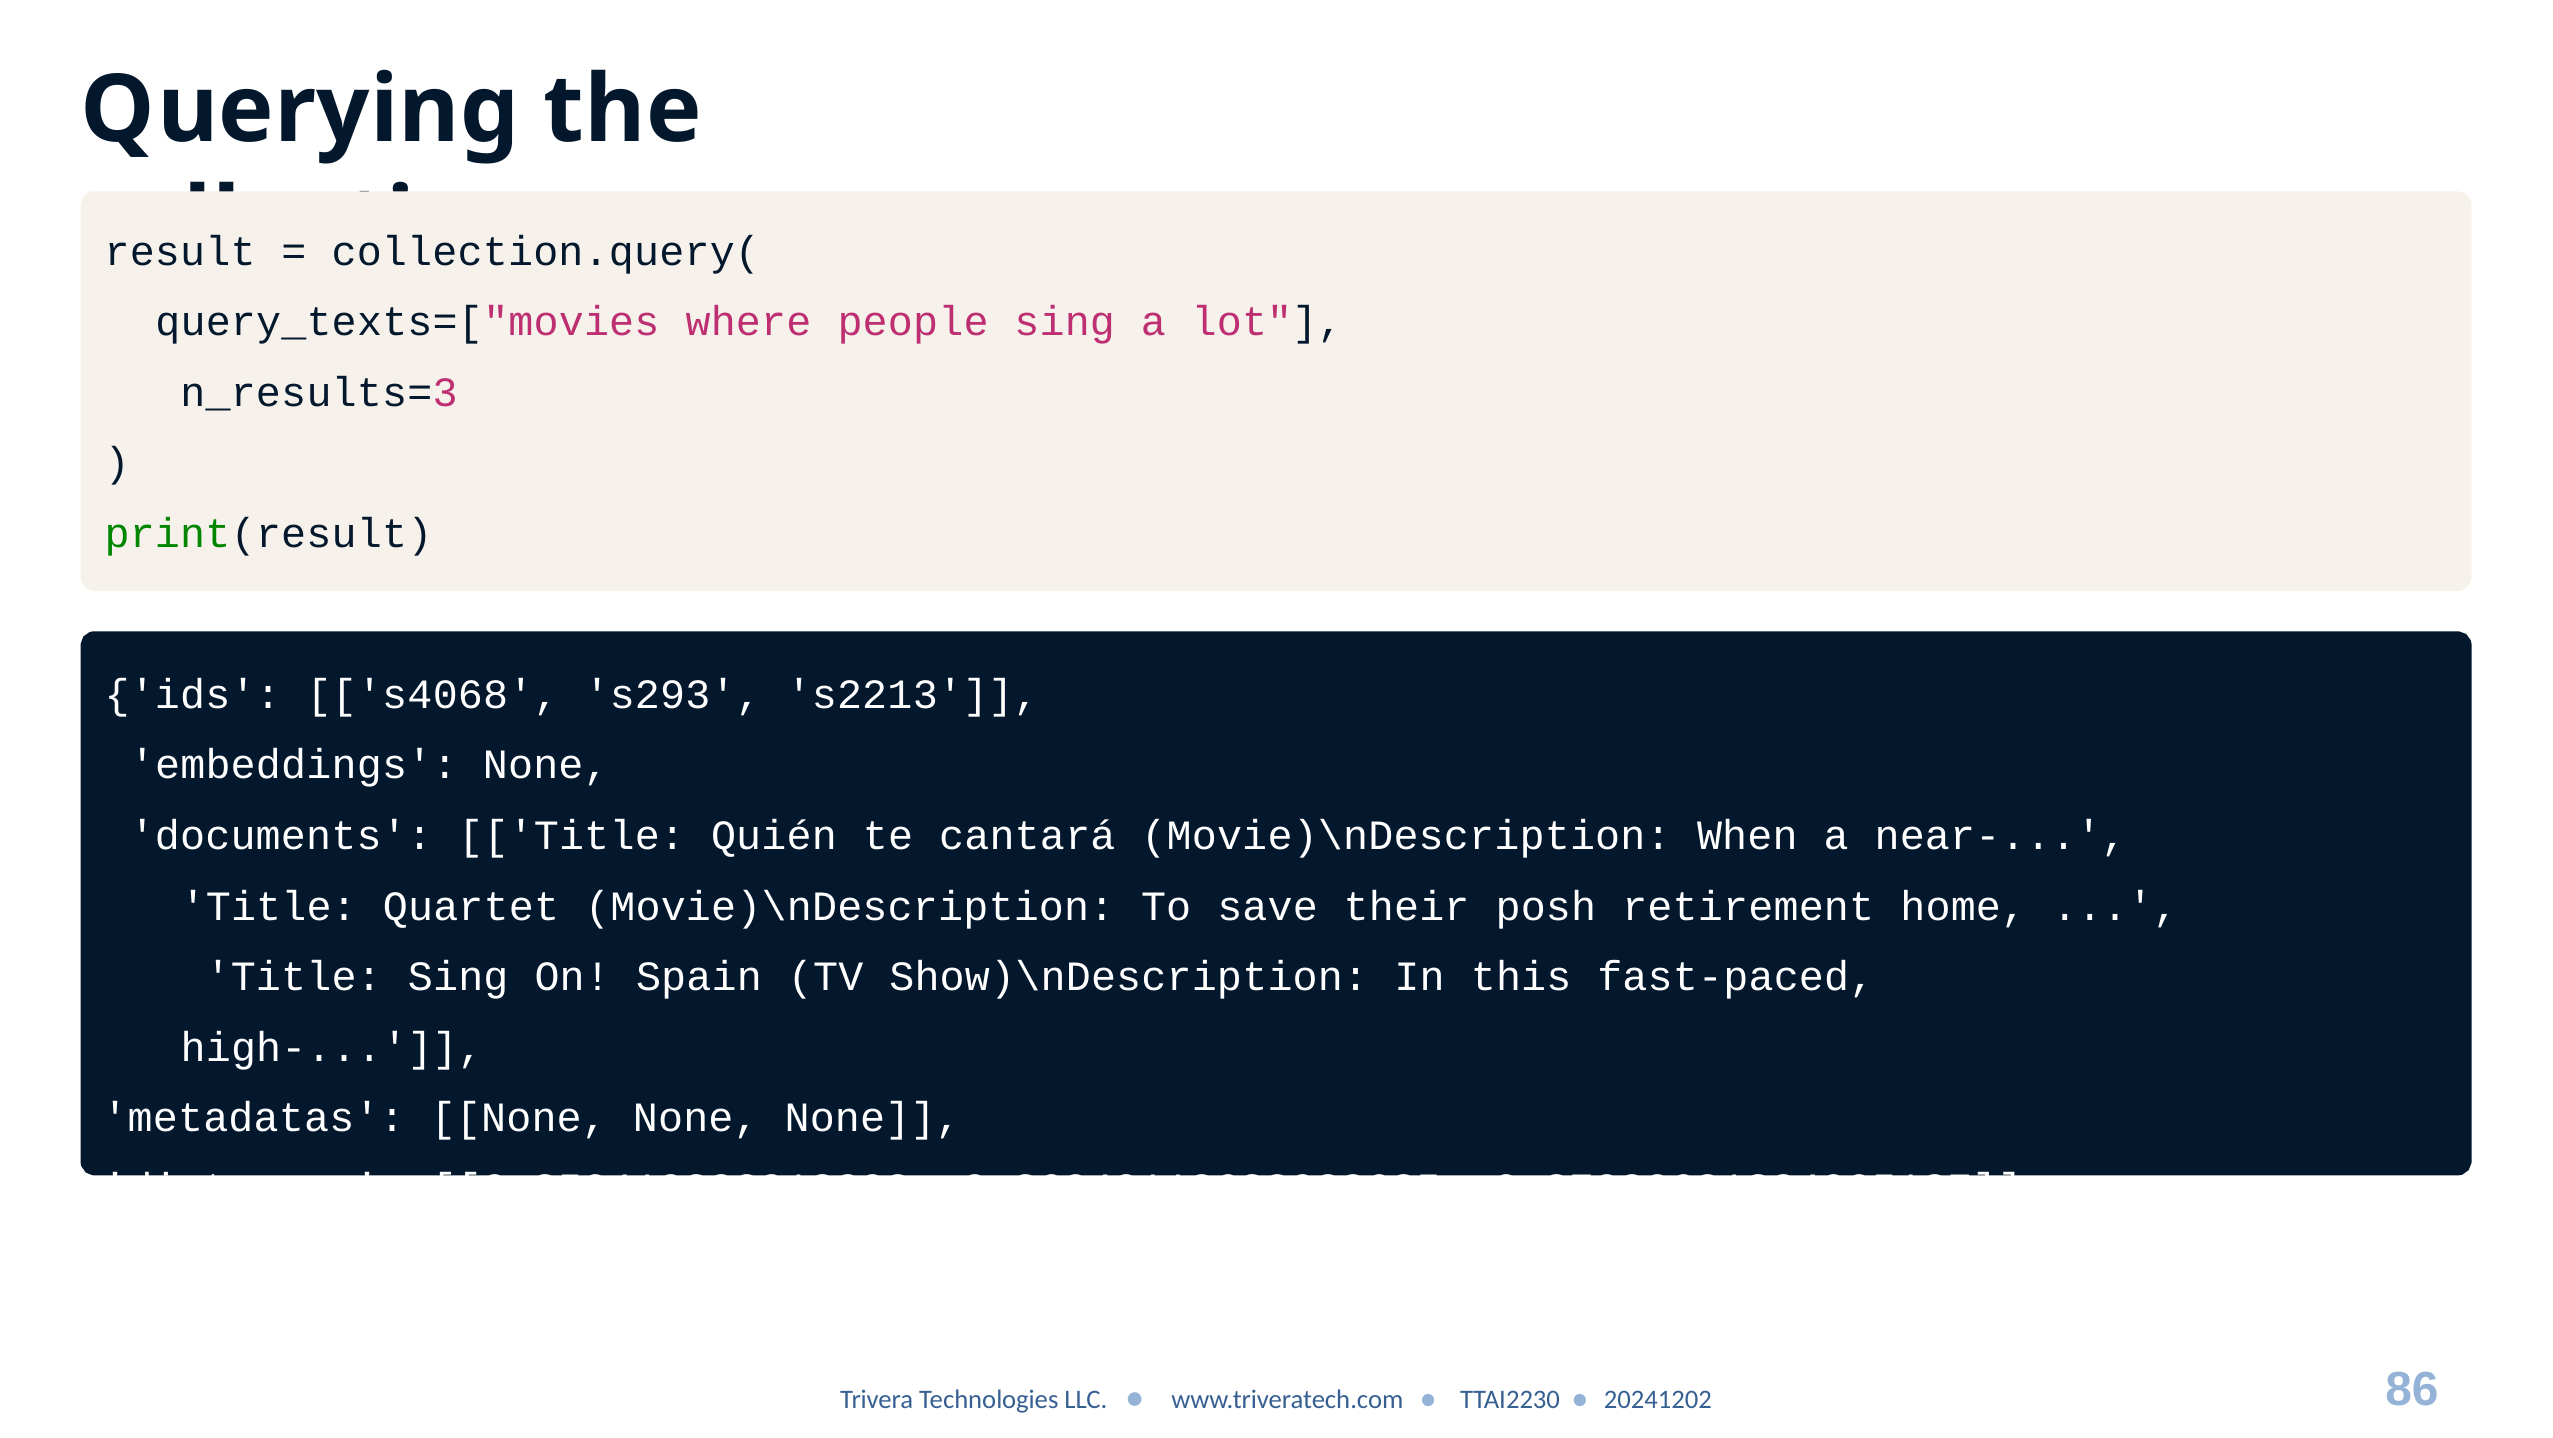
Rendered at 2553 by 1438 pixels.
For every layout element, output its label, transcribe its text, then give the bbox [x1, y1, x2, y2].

text_box [80, 631, 2472, 1176]
title Querying the collection [78, 44, 1095, 288]
text_box [80, 191, 2472, 591]
text_box result = collection.query( query_texts=["movies where people sing a lot"], n_results=3 ) print(result) [102, 201, 1351, 556]
text_box {'ids': [['s4068', 's293', 's2213']], 'embeddings': None, 'documents': [['Title: Quién te cantará (Movie)\nDescription: When a near-...', 'Title: Quartet (Movie)\nDescription: To save their posh retirement home, ...', 'Title: Sing On! Spain (TV Show)\nDescription: In this fast-paced, high-...']], 'metadatas': [[None, None, None]], 'distances': [[0.350419282913208, 0.36049118638038635, 0.37080681324005127]] [102, 644, 2188, 1211]
